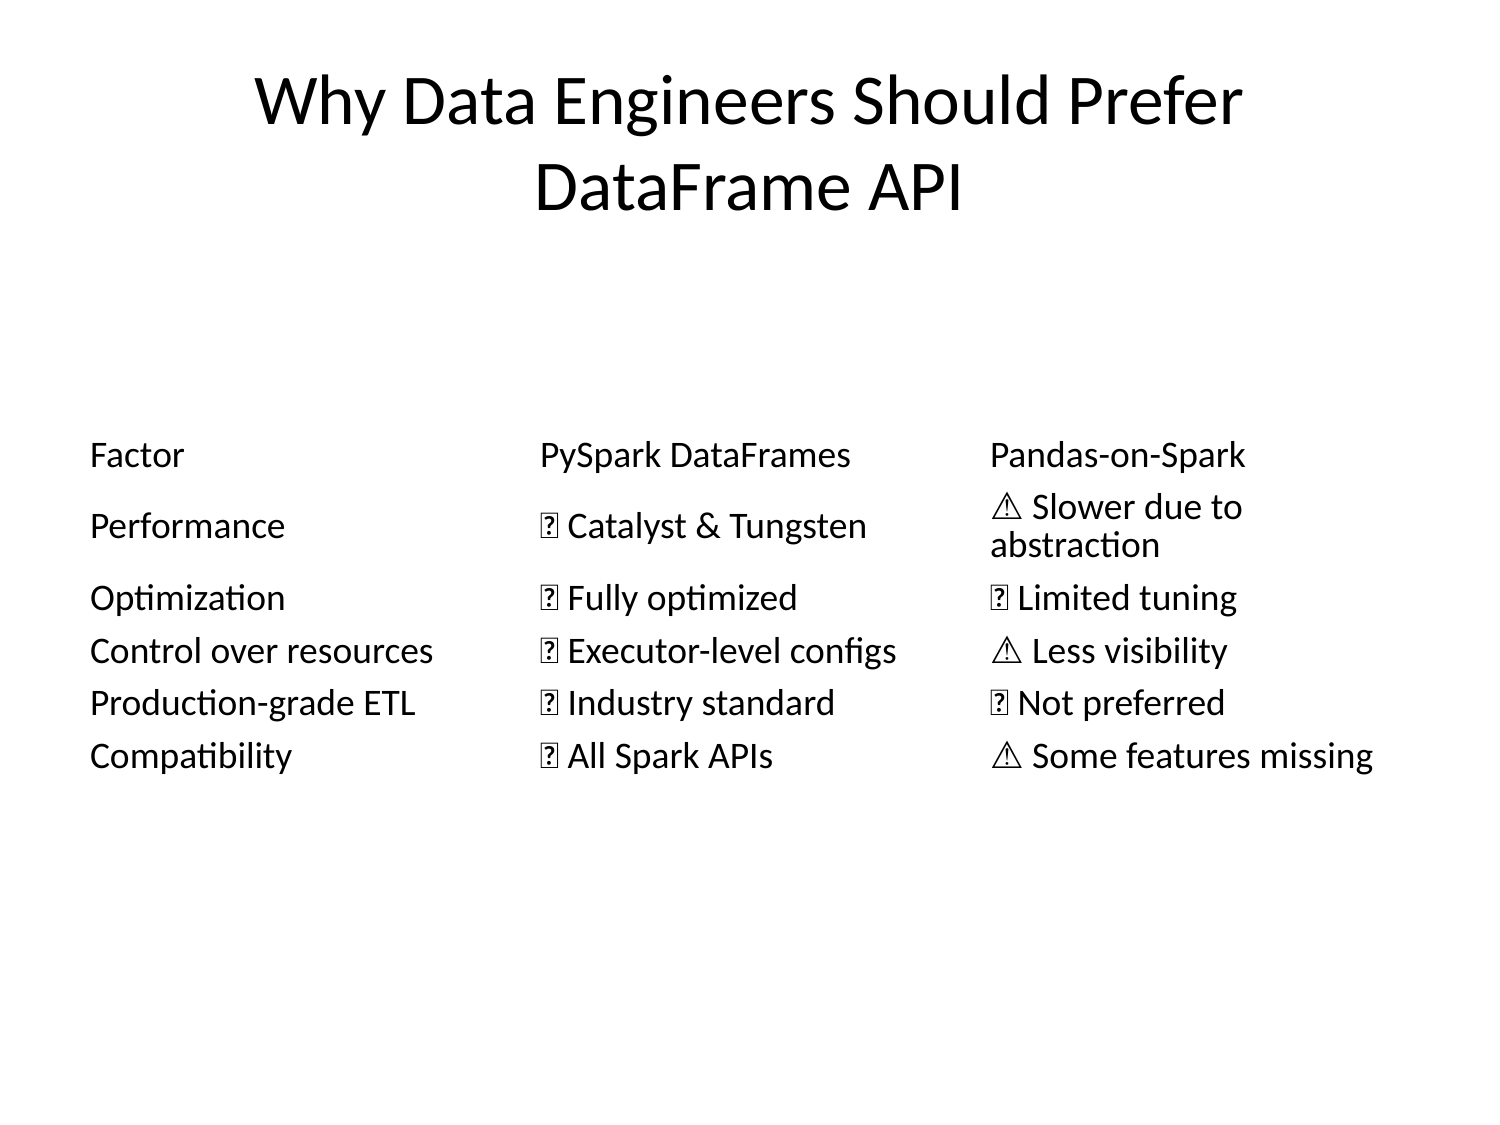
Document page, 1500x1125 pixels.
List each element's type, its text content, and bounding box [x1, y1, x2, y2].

table_cell ✅ All Spark APIs [525, 733, 975, 786]
table_cell Control over resources [75, 627, 525, 680]
table_header PySpark DataFrames [525, 431, 975, 484]
table_header Factor [75, 431, 525, 484]
title Why Data Engineers Should Prefer DataFrame API [75, 45, 1425, 233]
table_cell ⚠️ Less visibility [975, 627, 1425, 680]
table_cell ✅ Fully optimized [525, 575, 975, 627]
table_cell Optimization [75, 575, 525, 627]
table_cell ✅ Industry standard [525, 680, 975, 733]
table_cell Production-grade ETL [75, 680, 525, 733]
table_cell ⚠️ Slower due to abstraction [975, 484, 1425, 575]
table_cell ⚠️ Some features missing [975, 733, 1425, 786]
table_cell Performance [75, 484, 525, 575]
table_cell ✅ Executor-level configs [525, 627, 975, 680]
table_cell ❌ Not preferred [975, 680, 1425, 733]
table_header Pandas-on-Spark [975, 431, 1425, 484]
table_cell Compatibility [75, 733, 525, 786]
table_cell ✅ Catalyst & Tungsten [525, 484, 975, 575]
table_cell ❌ Limited tuning [975, 575, 1425, 627]
